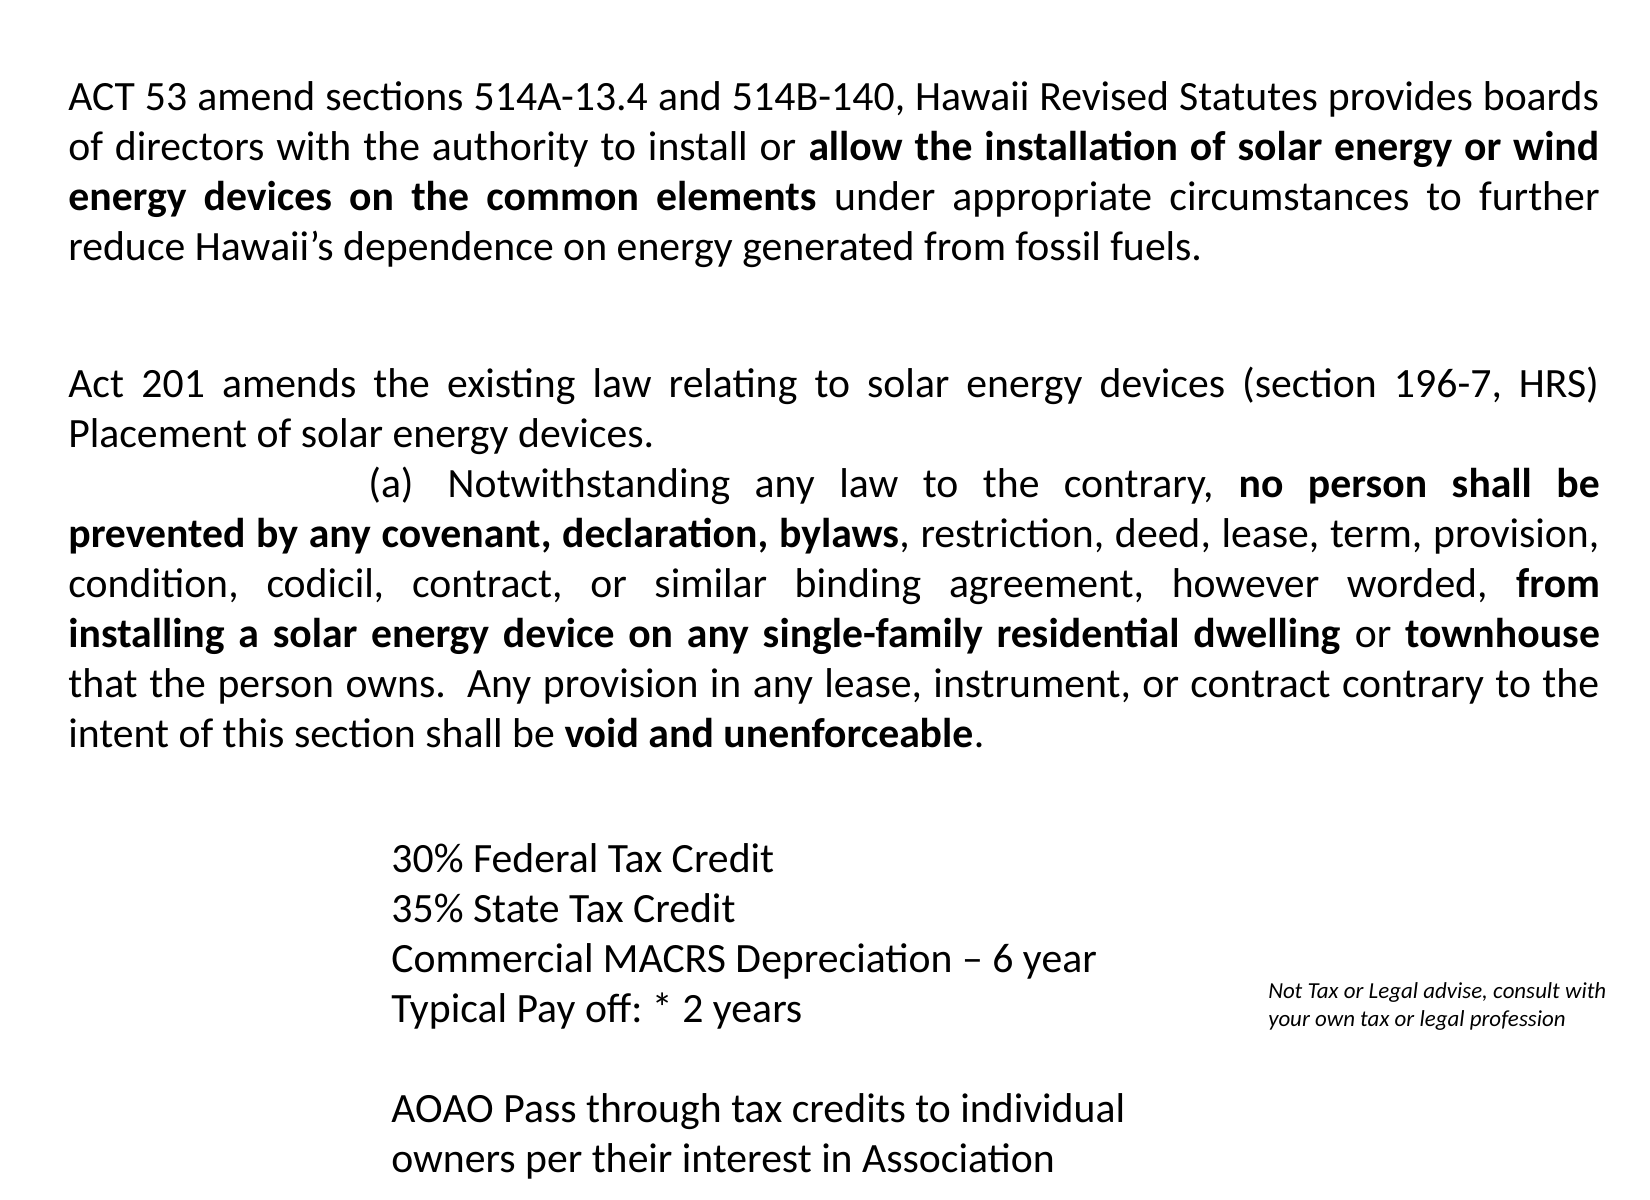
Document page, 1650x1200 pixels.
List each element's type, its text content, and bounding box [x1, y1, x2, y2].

text_box Not Tax or Legal advise, consult with your own tax or legal profession [1253, 968, 1632, 1039]
text_box 30% Federal Tax Credit 35% State Tax Credit Commercial MACRS Depreciation – 6 year Typical Pay off: * 2 years AOAO Pass through tax credits to individual owners per their interest in Association [375, 822, 1201, 1190]
text_box Act 201 amends the existing law relating to solar energy devices (section 196-7, HRS) Placement of solar energy devices. (a) Notwithstanding any law to the contrary, no person shall be prevented by any covenant, declaration, bylaws, restriction, deed, lease, term, provision, condition, codicil, contract, or similar binding agreement, however worded, from installing a solar energy device on any single-family residential dwelling or townhouse that the person owns. Any provision in any lease, instrument, or contract contrary to the intent of this section shall be void and unenforceable. [51, 347, 1617, 764]
text_box ACT 53 amend sections 514A-13.4 and 514B-140, Hawaii Revised Statutes provides boards of directors with the authority to install or allow the installation of solar energy or wind energy devices on the common elements under appropriate circumstances to further reduce Hawaii’s dependence on energy generated from fossil fuels. [51, 60, 1617, 277]
